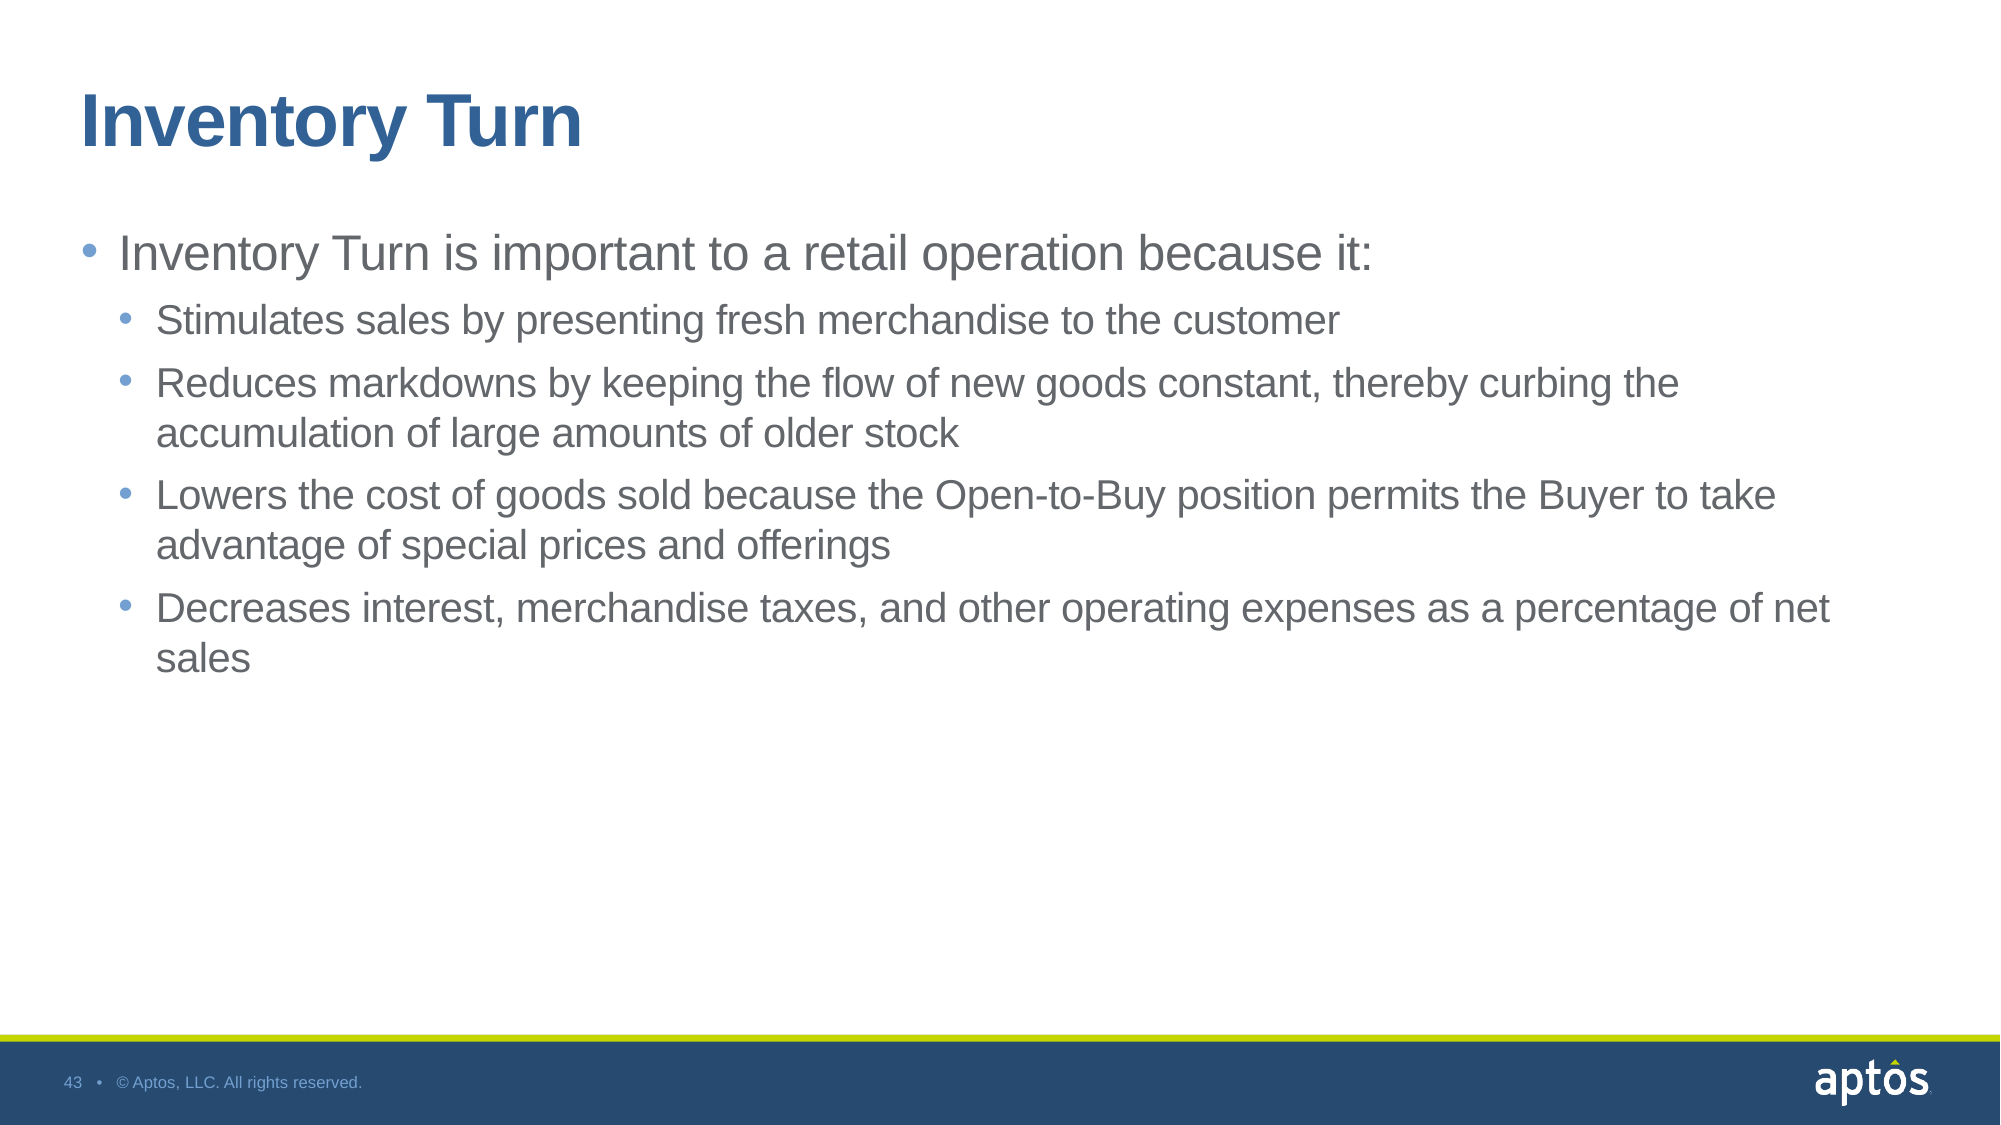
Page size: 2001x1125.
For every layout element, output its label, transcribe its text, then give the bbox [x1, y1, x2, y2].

list Inventory Turn is important to a retail operation because it: Stimulates sales by presenting fresh merchandise to the customer Reduces markdowns by keeping the flow of new goods constant, thereby curbing the accumulation of large amounts of older stock Lowers the cost of goods sold because the Open-to-Buy position permits the Buyer to take advantage of special prices and offerings Decreases interest, merchandise taxes, and other operating expenses as a percentage of net sales [62, 211, 1938, 1007]
title Inventory Turn [62, 56, 1938, 176]
